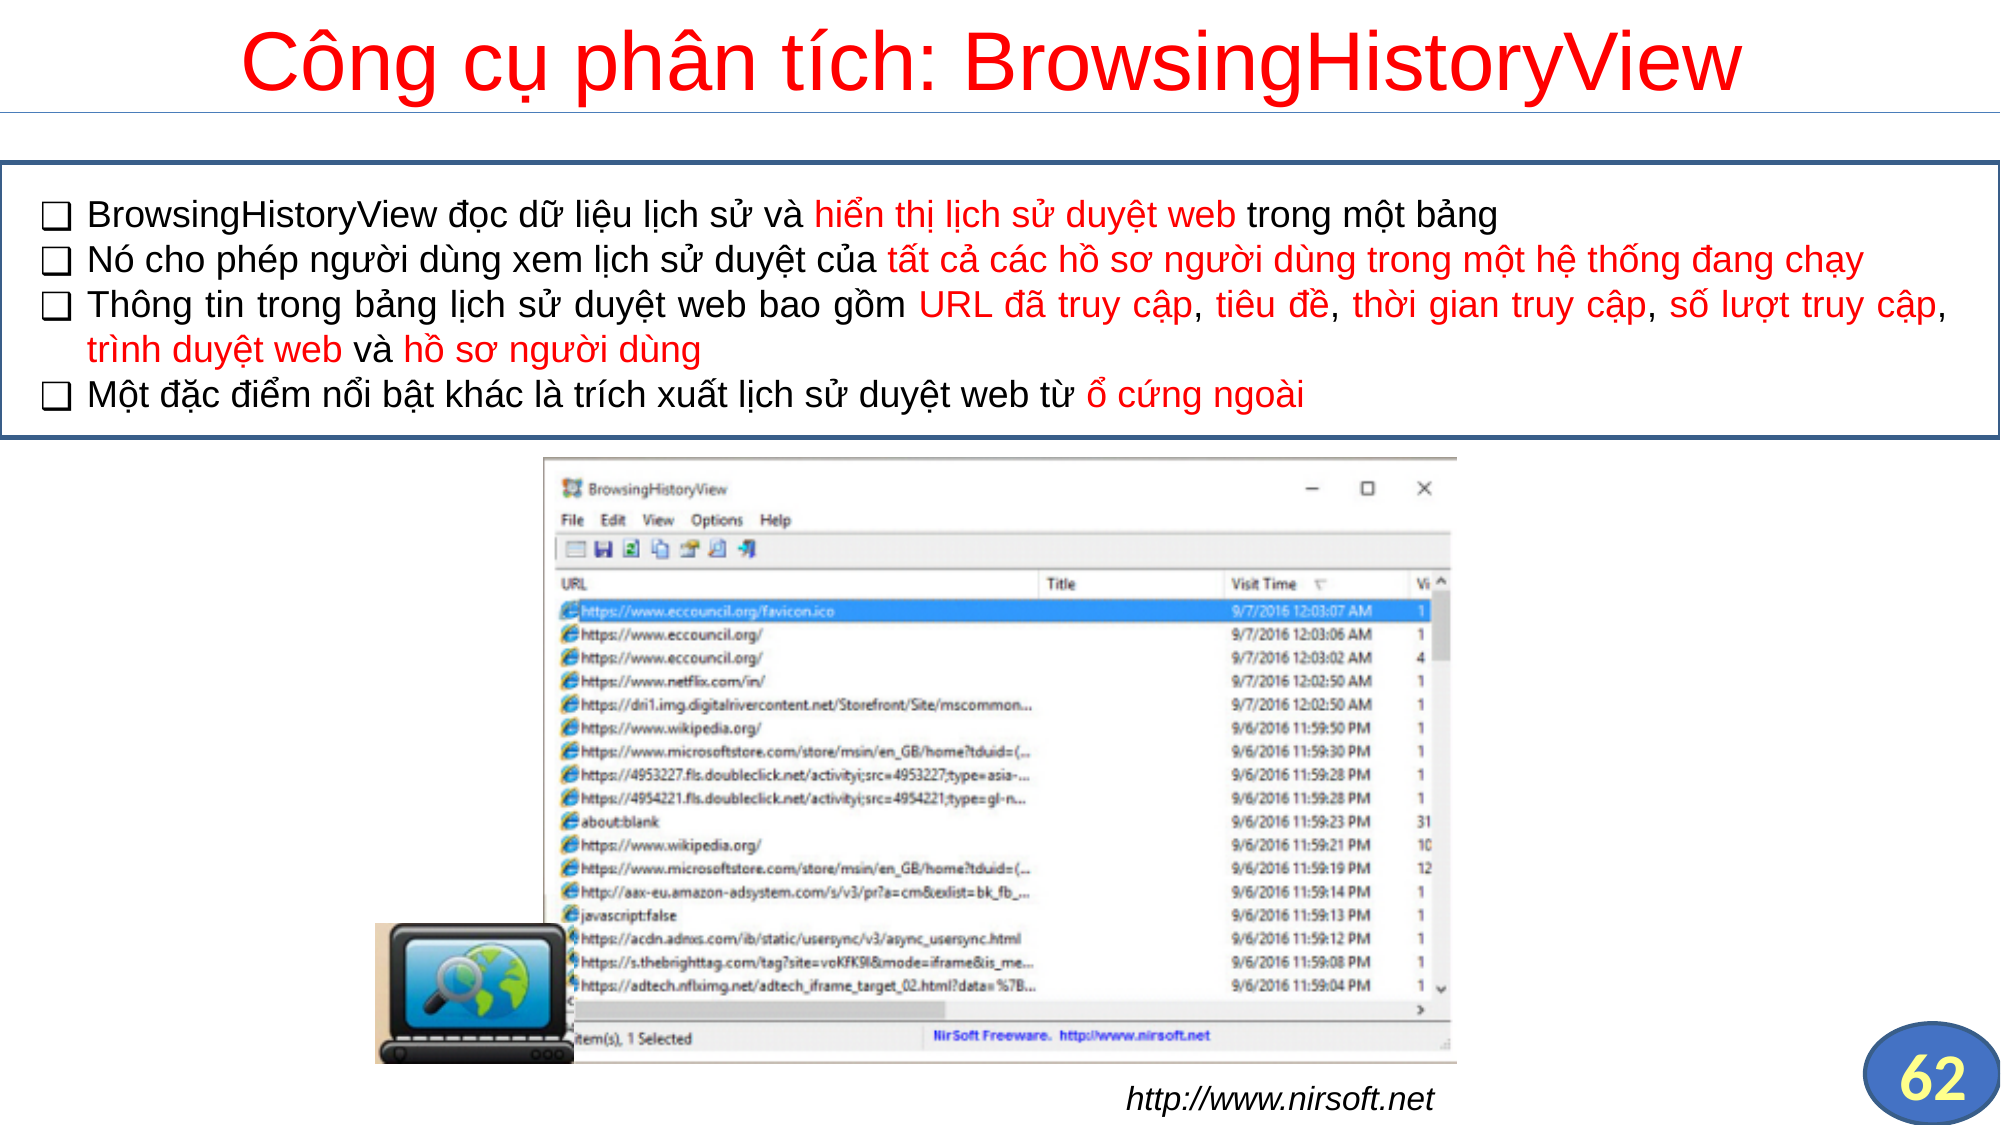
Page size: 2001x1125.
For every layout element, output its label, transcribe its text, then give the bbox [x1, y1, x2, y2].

text_box Công cụ phân tích: BrowsingHistoryView [225, 0, 1775, 115]
text_box http://www.nirsoft.net [1111, 1069, 1477, 1125]
picture [374, 457, 1457, 1064]
text_box BrowsingHistoryView đọc dữ liệu lịch sử và hiển thị lịch sử duyệt web trong một bảng Nó cho phép người dùng xem lịch sử duyệt của tất cả các hồ sơ người dùng trong một hệ thống đang chạy Thông tin trong bảng lịch sử duyệt web bao gồm URL đã truy cập, tiêu đề, thời gian truy cập, số lượt truy cập, trình duyệt web và hồ sơ người dùng Một đặc điểm nổi bật khác là trích xuất lịch sử duyệt web từ ổ cứng ngoài [24, 182, 1963, 423]
slide_number 62 [1866, 1023, 2000, 1125]
text_box [0, 162, 2000, 438]
